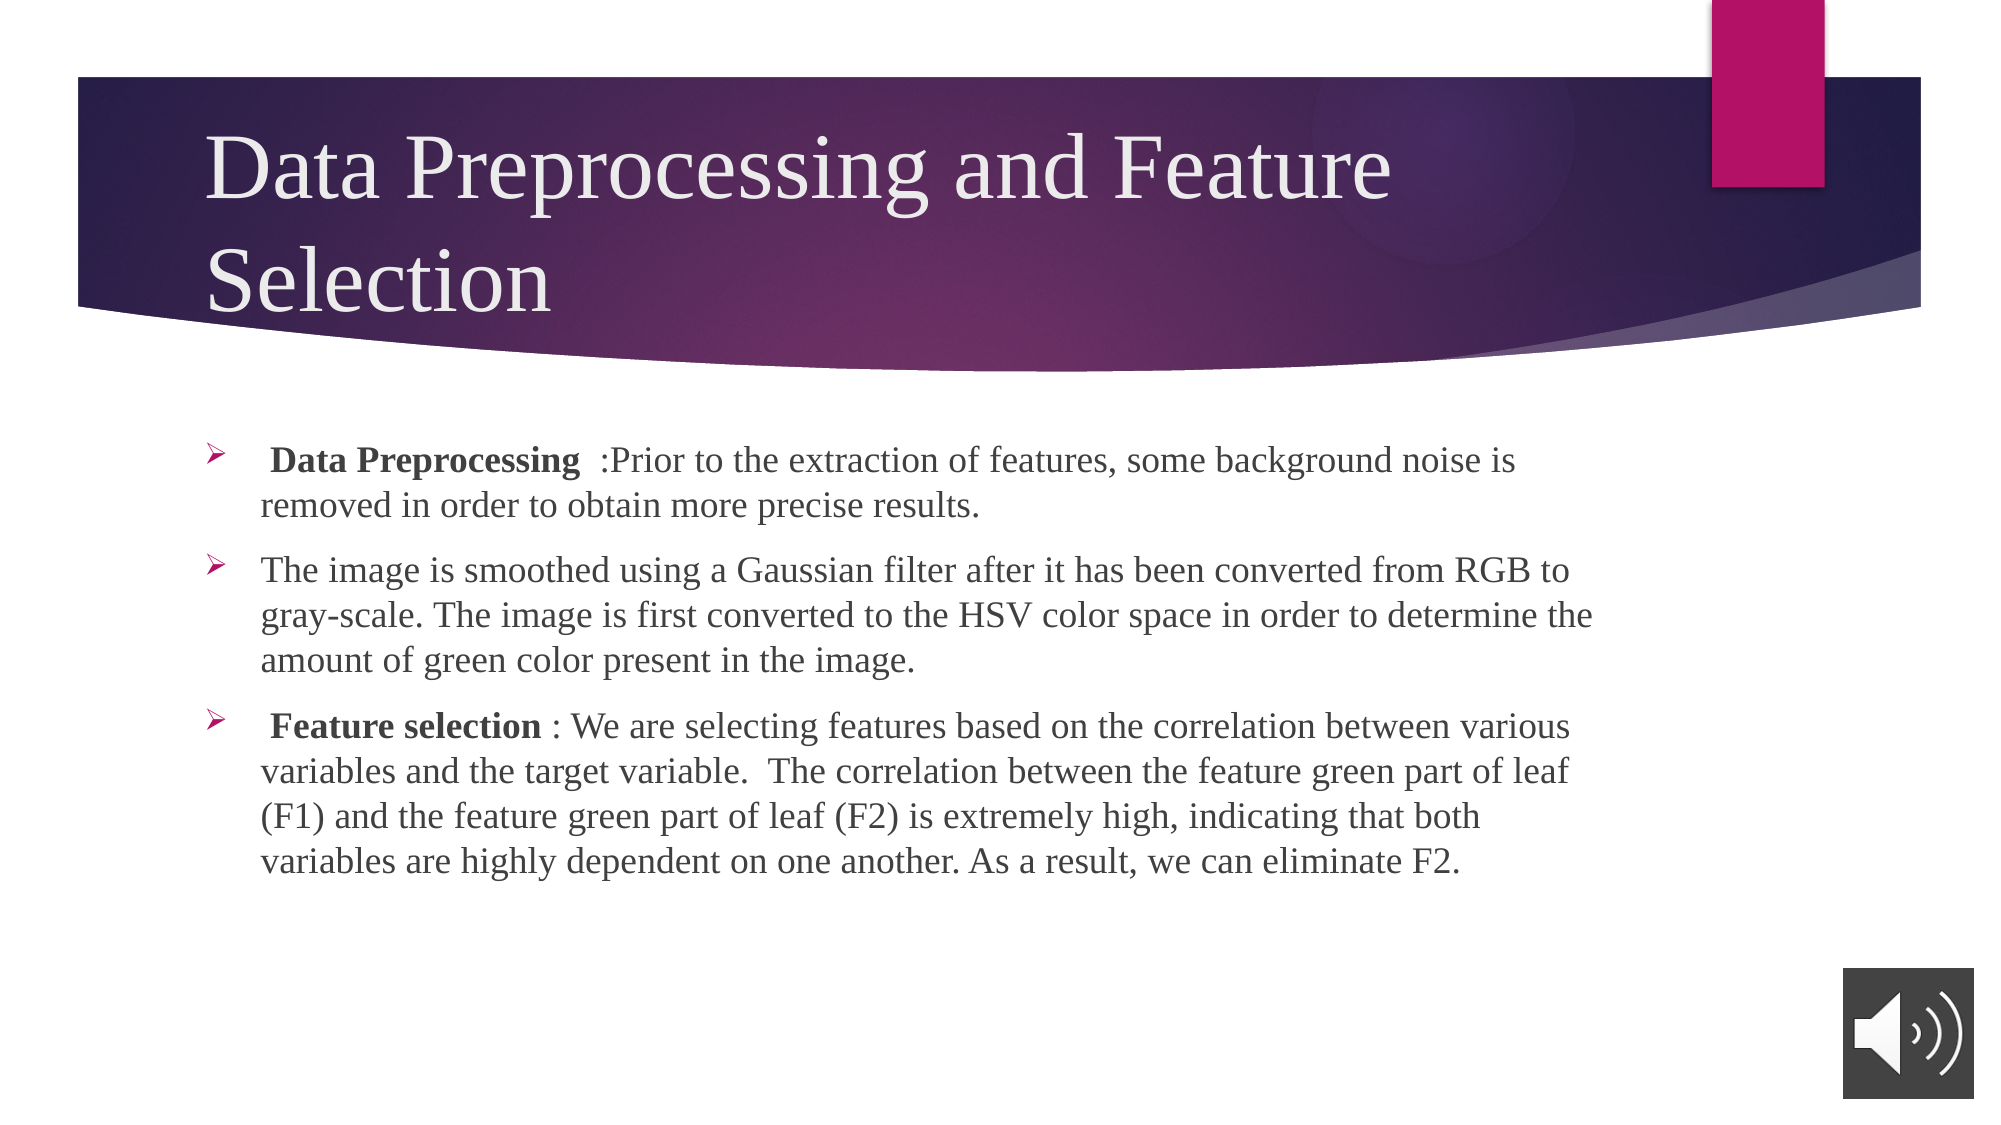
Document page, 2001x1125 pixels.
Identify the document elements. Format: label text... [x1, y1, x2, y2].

picture [1841, 966, 1976, 1101]
list Data Preprocessing :Prior to the extraction of features, some background noise is removed in order to obtain more precise results. The image is smoothed using a Gaussian filter after it has been converted from RGB to gray-scale. The image is first converted to the HSV color space in order to determine the amount of green color present in the image. Feature selection : We are selecting features based on the correlation between various variables and the target variable. The correlation between the feature green part of leaf (F1) and the feature green part of leaf (F2) is extremely high, indicating that both variables are highly dependent on one another. As a result, we can eliminate F2. [189, 427, 1638, 988]
title Data Preprocessing and Feature Selection [189, 159, 1627, 276]
